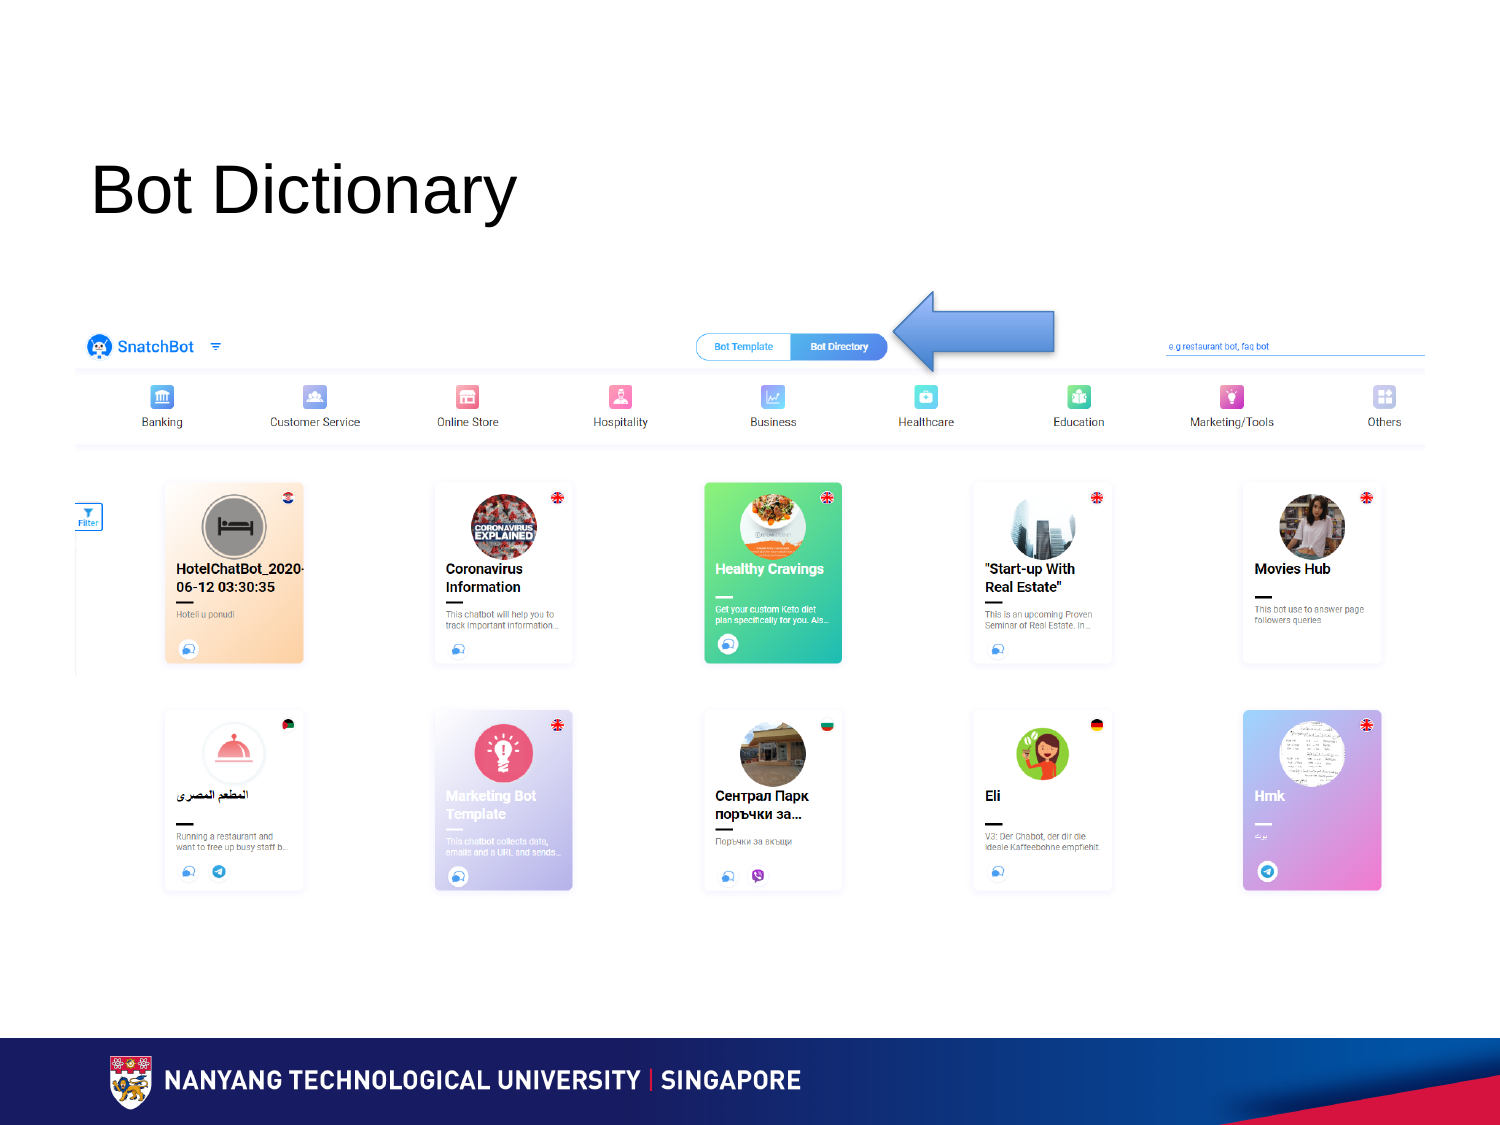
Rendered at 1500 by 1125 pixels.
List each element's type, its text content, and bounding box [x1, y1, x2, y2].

text_box [894, 291, 1055, 329]
picture [74, 331, 1426, 913]
picture [0, 1038, 1500, 1125]
title Bot Dictionary [75, 92, 1425, 280]
